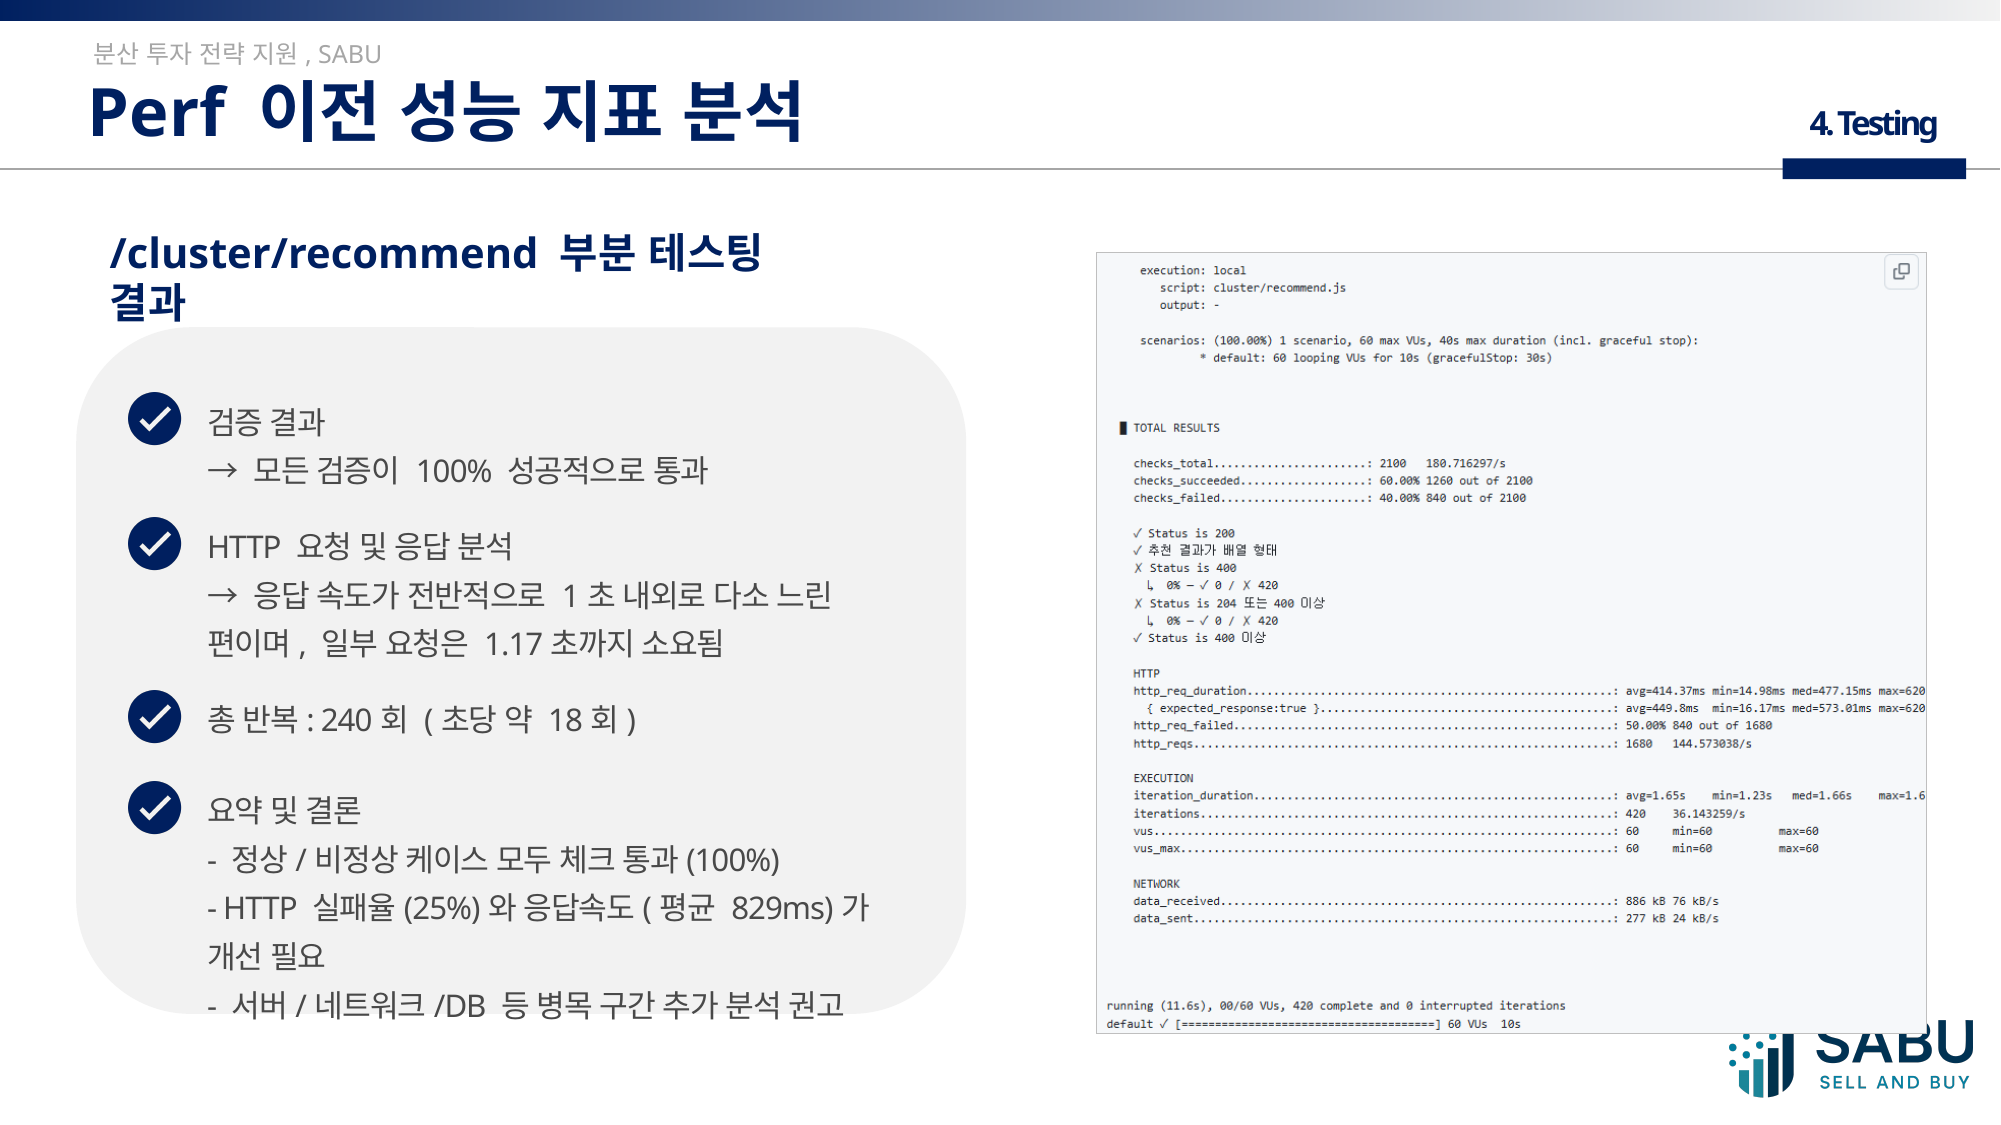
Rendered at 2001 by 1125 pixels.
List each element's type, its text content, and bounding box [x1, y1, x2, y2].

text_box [121, 385, 907, 487]
text_box Perf 이전 성능 지표 분석 [87, 70, 809, 151]
text_box /cluster/recommend 부분 테스팅 결과 [109, 226, 831, 327]
text_box [74, 325, 968, 1016]
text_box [121, 773, 914, 973]
picture [1096, 251, 1973, 1098]
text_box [121, 683, 907, 751]
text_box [1769, 101, 1979, 180]
text_box 분산 투자 전략 지원, SABU [94, 38, 407, 69]
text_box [121, 509, 907, 660]
text_box [0, 0, 2000, 22]
